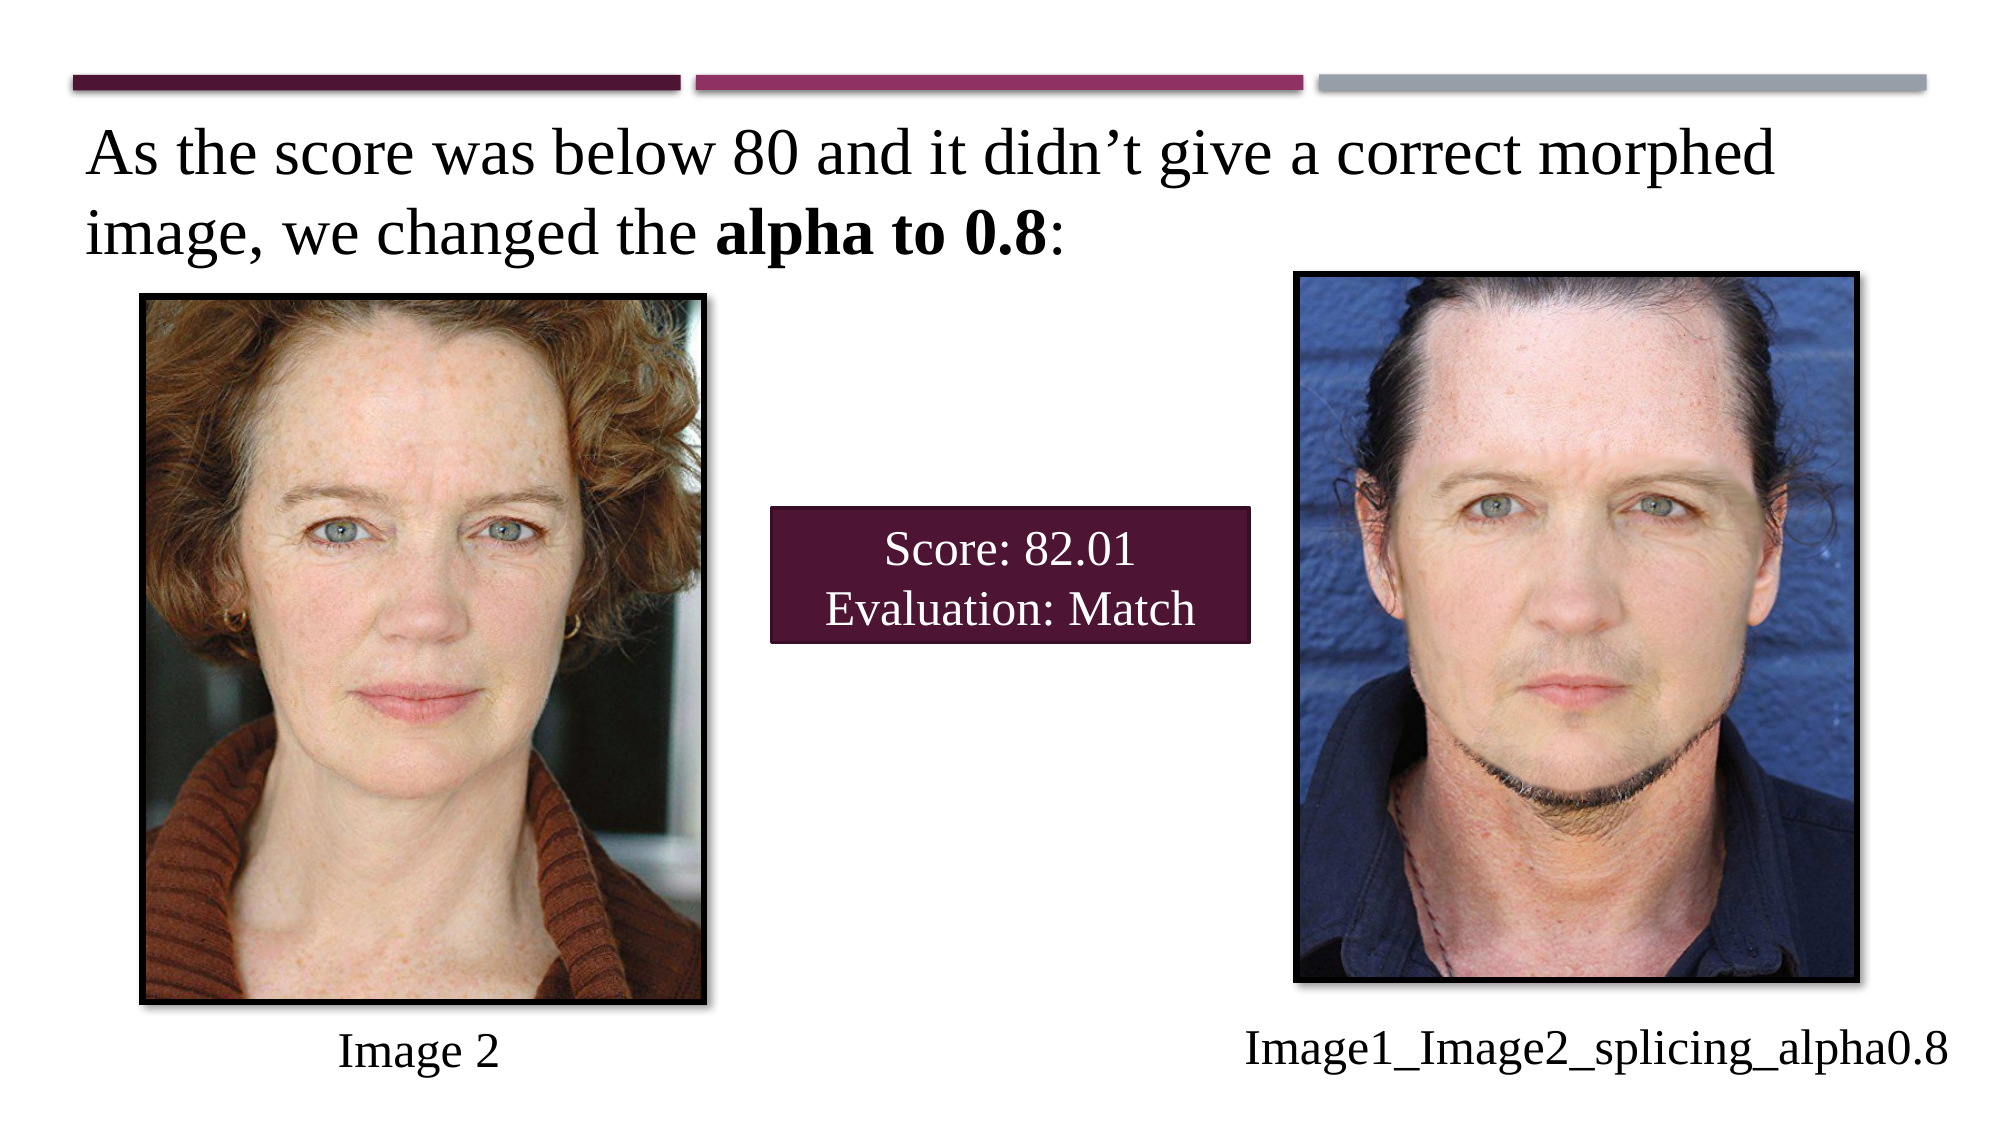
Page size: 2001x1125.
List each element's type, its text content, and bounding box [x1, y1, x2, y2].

text_box As the score was below 80 and it didn’t give a correct morphed image, we changed the alpha to 0.8: [70, 100, 1888, 276]
text_box Score: 82.01 Evaluation: Match [770, 506, 1251, 644]
picture [145, 299, 702, 1000]
text_box Image1_Image2_splicing_alpha0.8 [1229, 1007, 1996, 1082]
picture [1299, 276, 1855, 978]
text_box Image 2 [322, 1009, 524, 1085]
